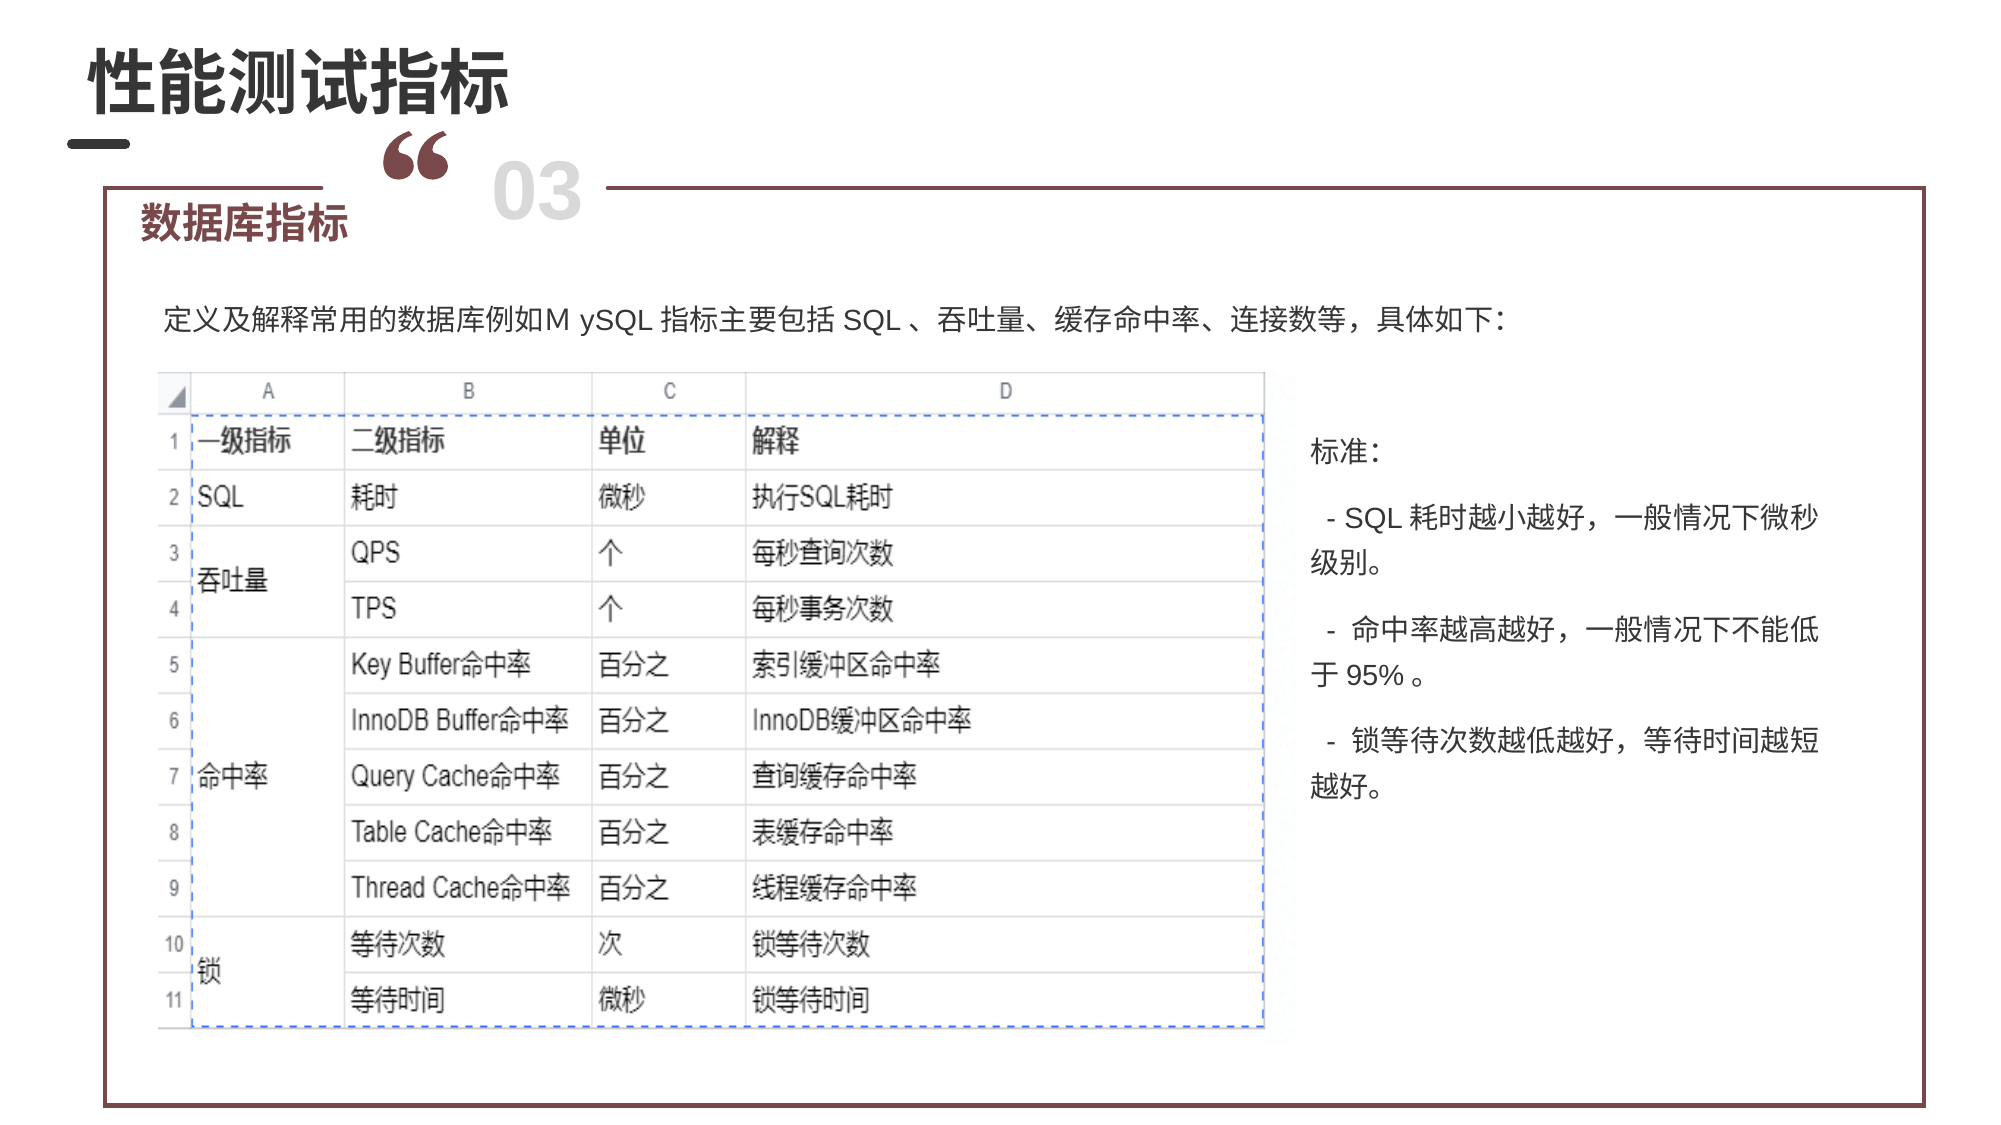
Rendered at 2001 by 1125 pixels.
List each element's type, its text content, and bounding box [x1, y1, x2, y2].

text_box 定义及解释常用的数据库例如ＭySQL指标主要包括SQL、吞吐量、缓存命中率、连接数等，具体如下： [149, 287, 1766, 344]
text_box [383, 130, 414, 180]
picture [158, 372, 1296, 1044]
text_box 标准： - SQL耗时越小越好，一般情况下微秒级别。 - 命中率越高越好，一般情况下不能低于95%。 - 锁等待次数越低越好，等待时间越短越好。 [1296, 415, 1848, 811]
text_box 03 [476, 130, 599, 244]
text_box [104, 187, 1925, 1106]
text_box 数据库指标 [125, 179, 365, 255]
text_box [417, 130, 448, 180]
text_box 性能测试指标 [71, 21, 700, 130]
